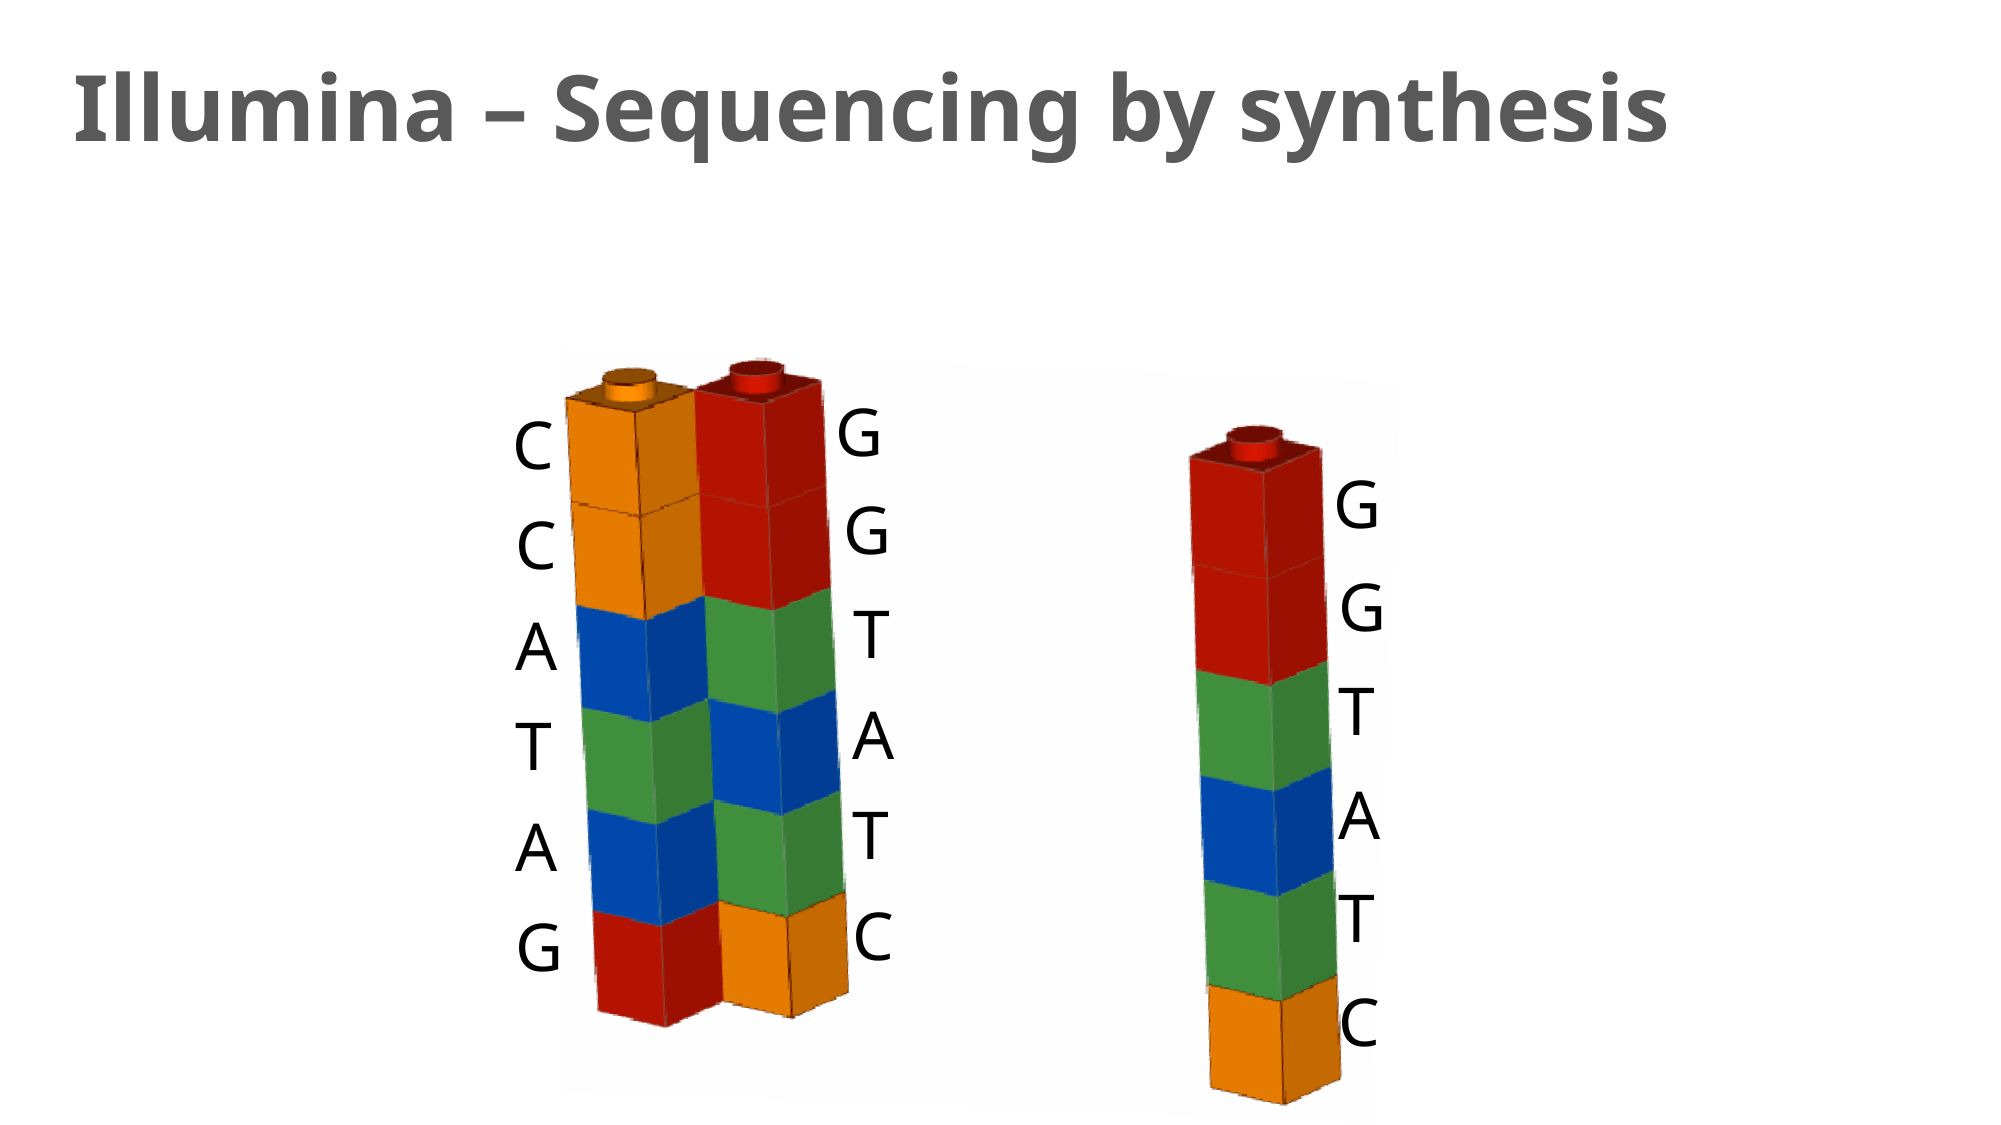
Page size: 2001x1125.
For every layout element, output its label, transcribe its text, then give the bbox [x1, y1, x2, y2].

title Illumina – Sequencing by synthesis [58, 3, 2000, 221]
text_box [510, 346, 1399, 1125]
